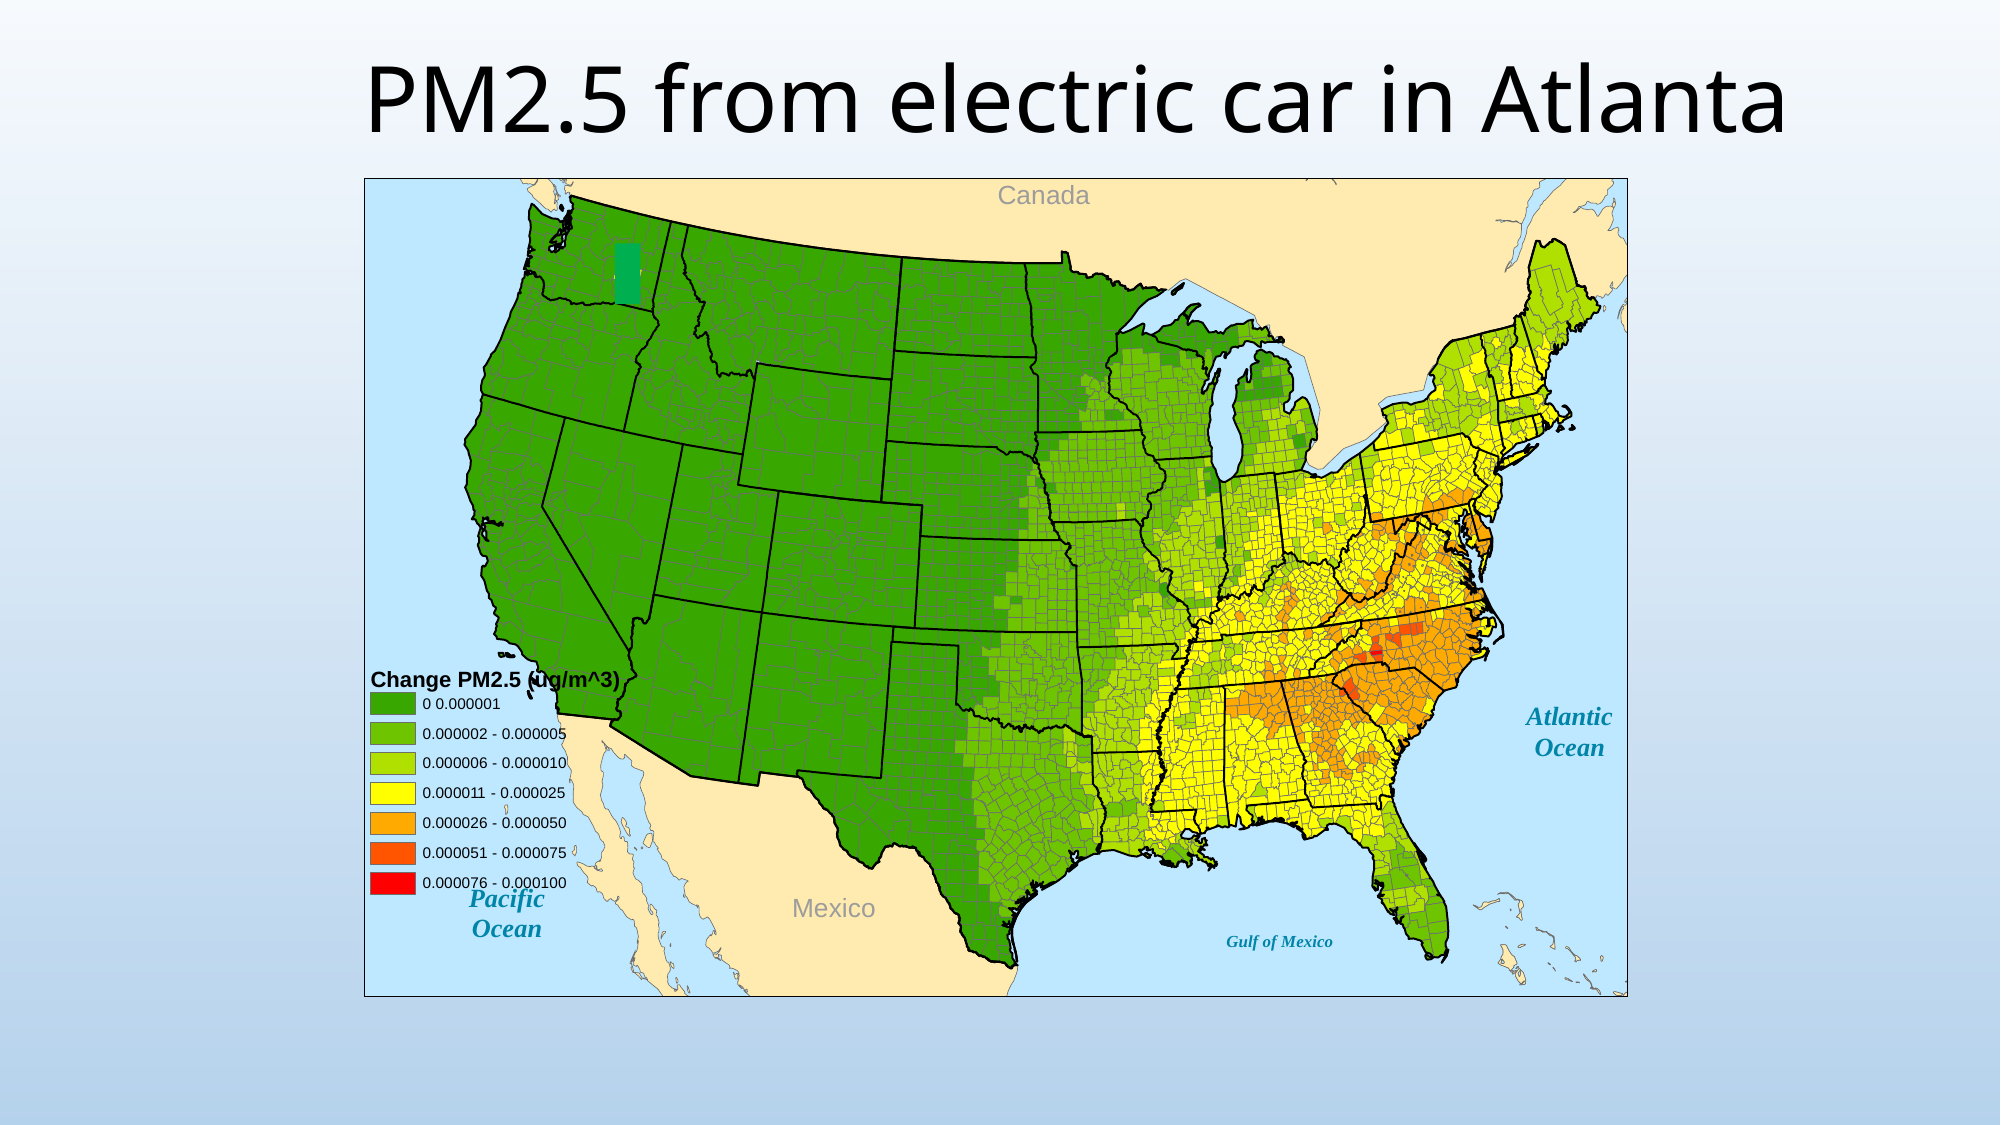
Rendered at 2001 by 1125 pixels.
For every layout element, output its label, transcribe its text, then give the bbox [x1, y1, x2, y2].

title PM2.5 from electric car in Atlanta [348, 0, 2000, 212]
picture [363, 178, 1628, 996]
